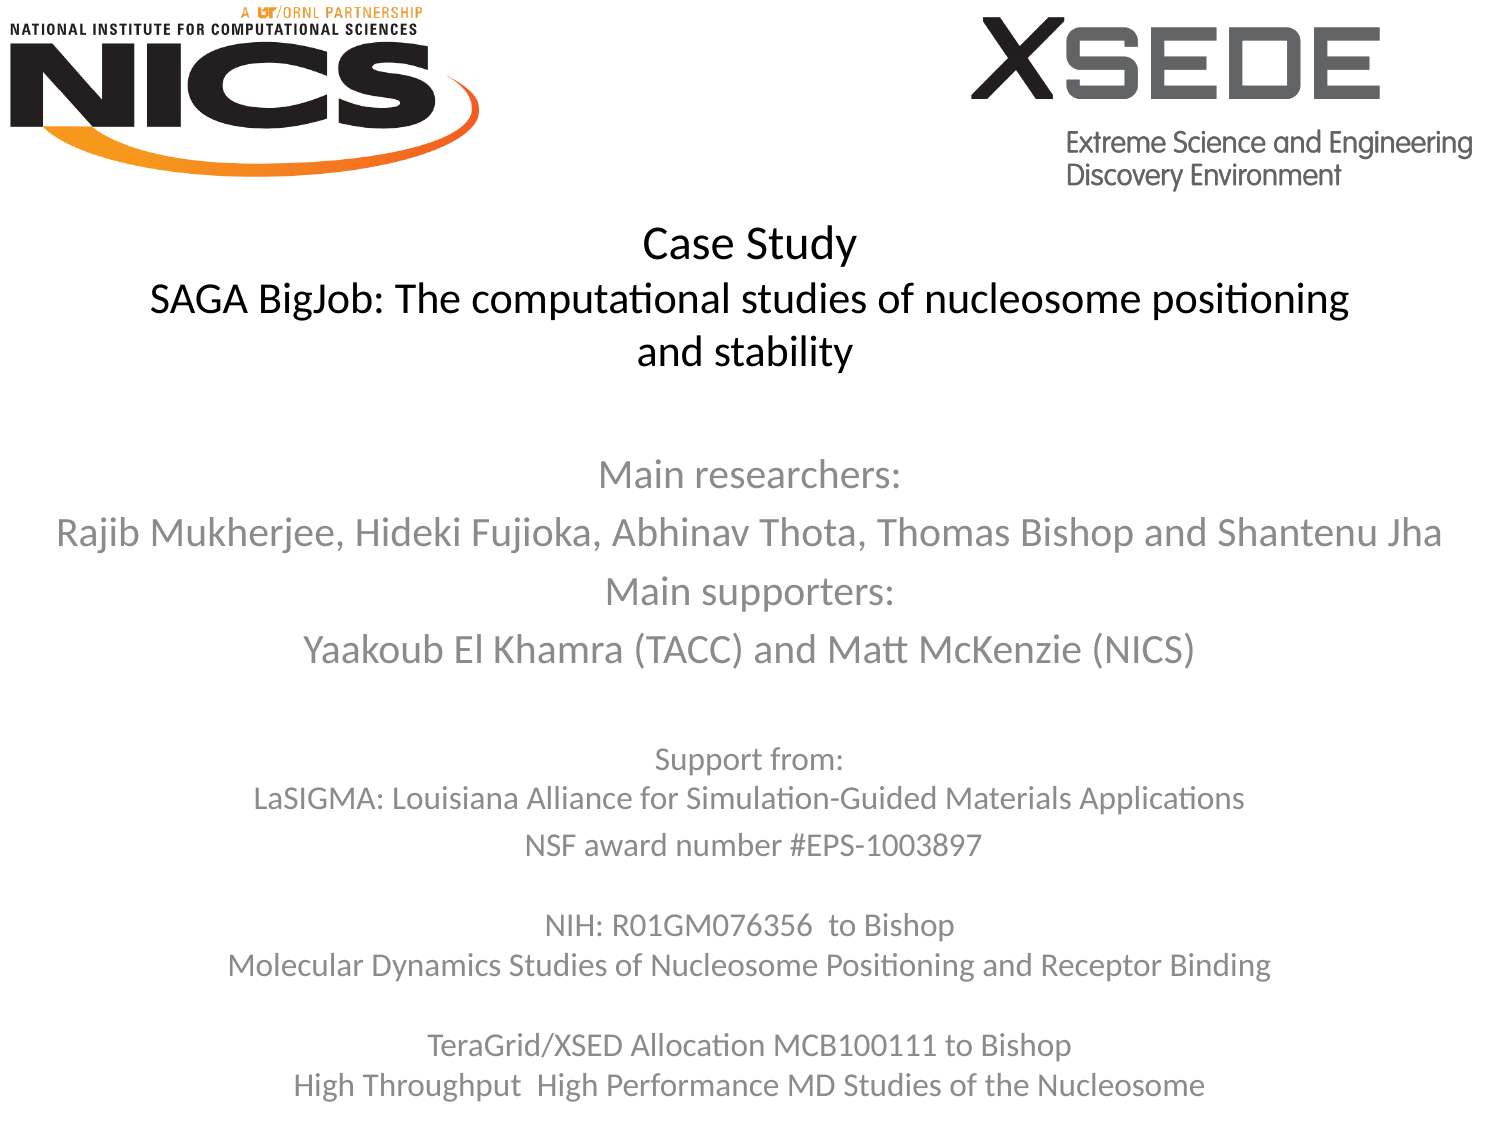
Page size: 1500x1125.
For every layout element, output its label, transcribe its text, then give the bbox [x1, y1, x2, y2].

subtitle Main researchers: Rajib Mukherjee, Hideki Fujioka, Abhinav Thota, Thomas Bishop and Shantenu Jha Main supporters: Yaakoub El Khamra (TACC) and Matt McKenzie (NICS) Support from: LaSIGMA: Louisiana Alliance for Simulation-Guided Materials Applications NSF award number #EPS-1003897 NIH: R01GM076356 to Bishop Molecular Dynamics Studies of Nucleosome Positioning and Receptor Binding TeraGrid/XSED Allocation MCB100111 to Bishop High Throughput High Performance MD Studies of the Nucleosome [0, 439, 1500, 1125]
picture [943, 0, 1500, 211]
title Case Study SAGA BigJob: The computational studies of nucleosome positioning and stability [112, 201, 1388, 439]
picture [0, 0, 499, 182]
